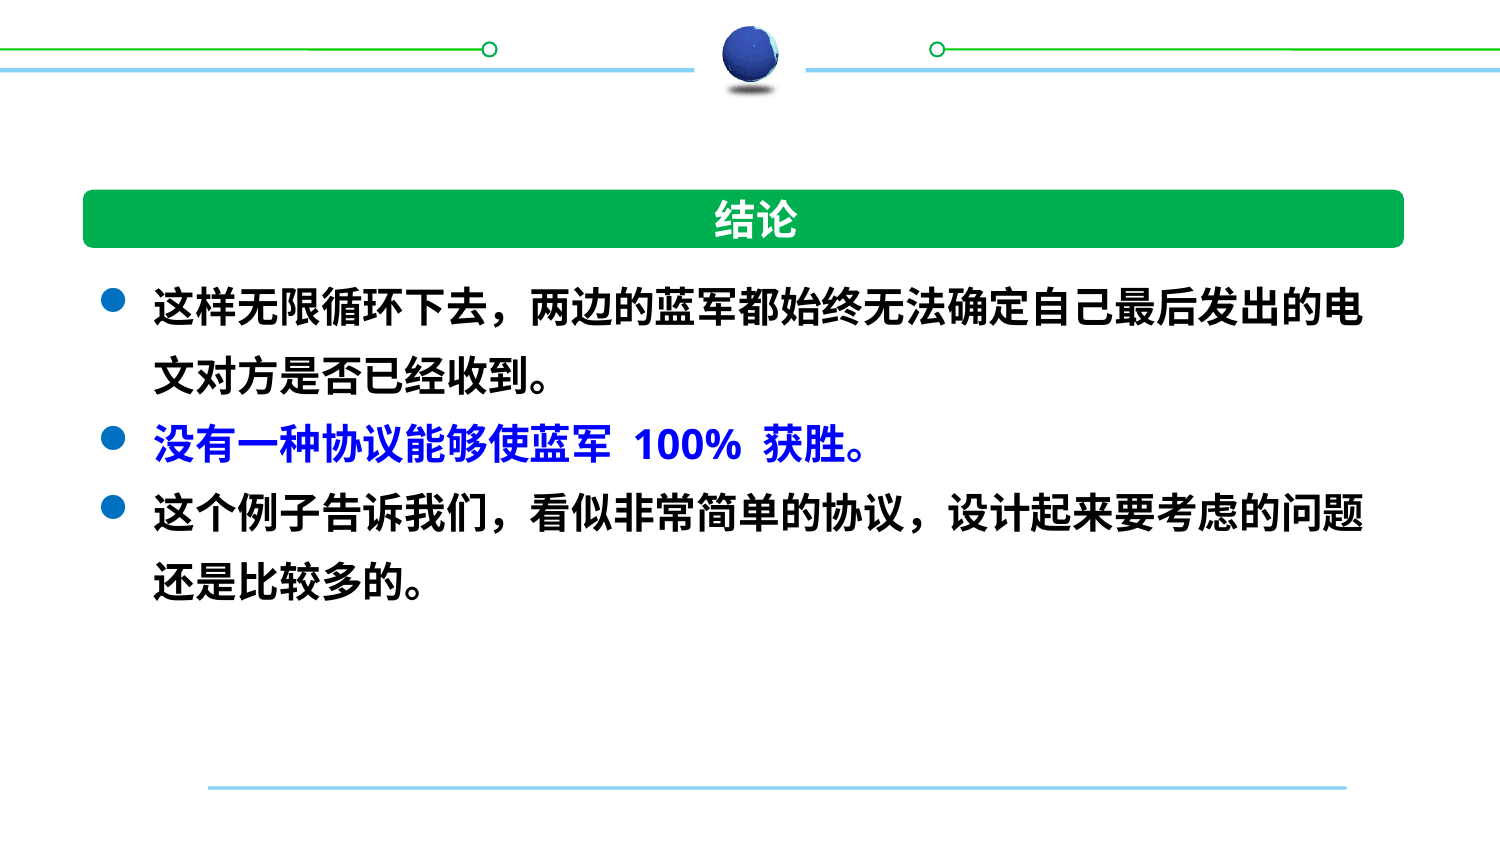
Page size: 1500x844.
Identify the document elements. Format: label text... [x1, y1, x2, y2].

text_box [814, 189, 1404, 248]
text_box 这样无限循环下去，两边的蓝军都始终无法确定自己最后发出的电文对方是否已经收到。 没有一种协议能够使蓝军 100% 获胜。 这个例子告诉我们，看似非常简单的协议，设计起来要考虑的问题还是比较多的。 [82, 254, 1407, 614]
text_box 结论 [700, 186, 814, 251]
text_box [82, 189, 700, 248]
picture [720, 24, 780, 100]
